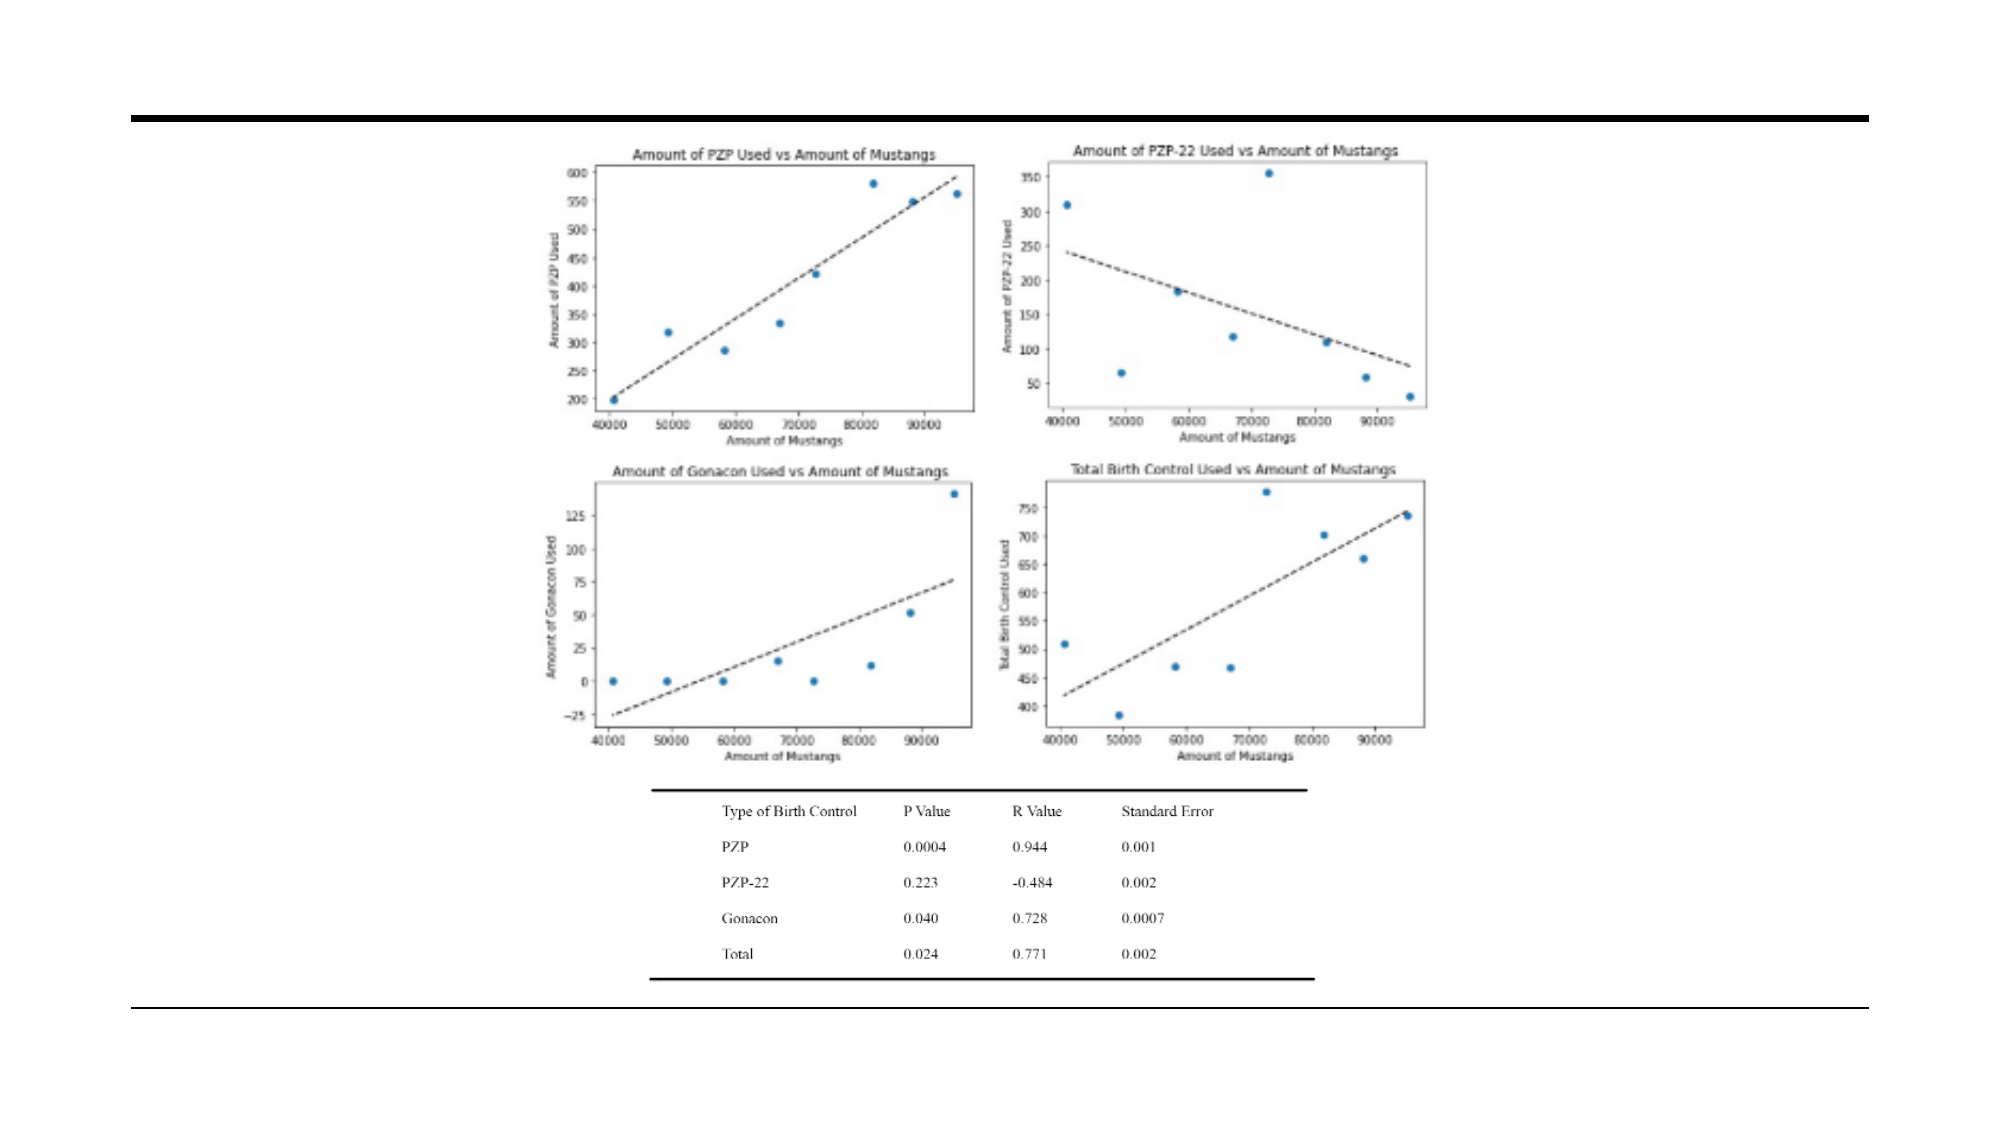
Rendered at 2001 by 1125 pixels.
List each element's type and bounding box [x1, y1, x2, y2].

picture [521, 125, 1478, 1000]
